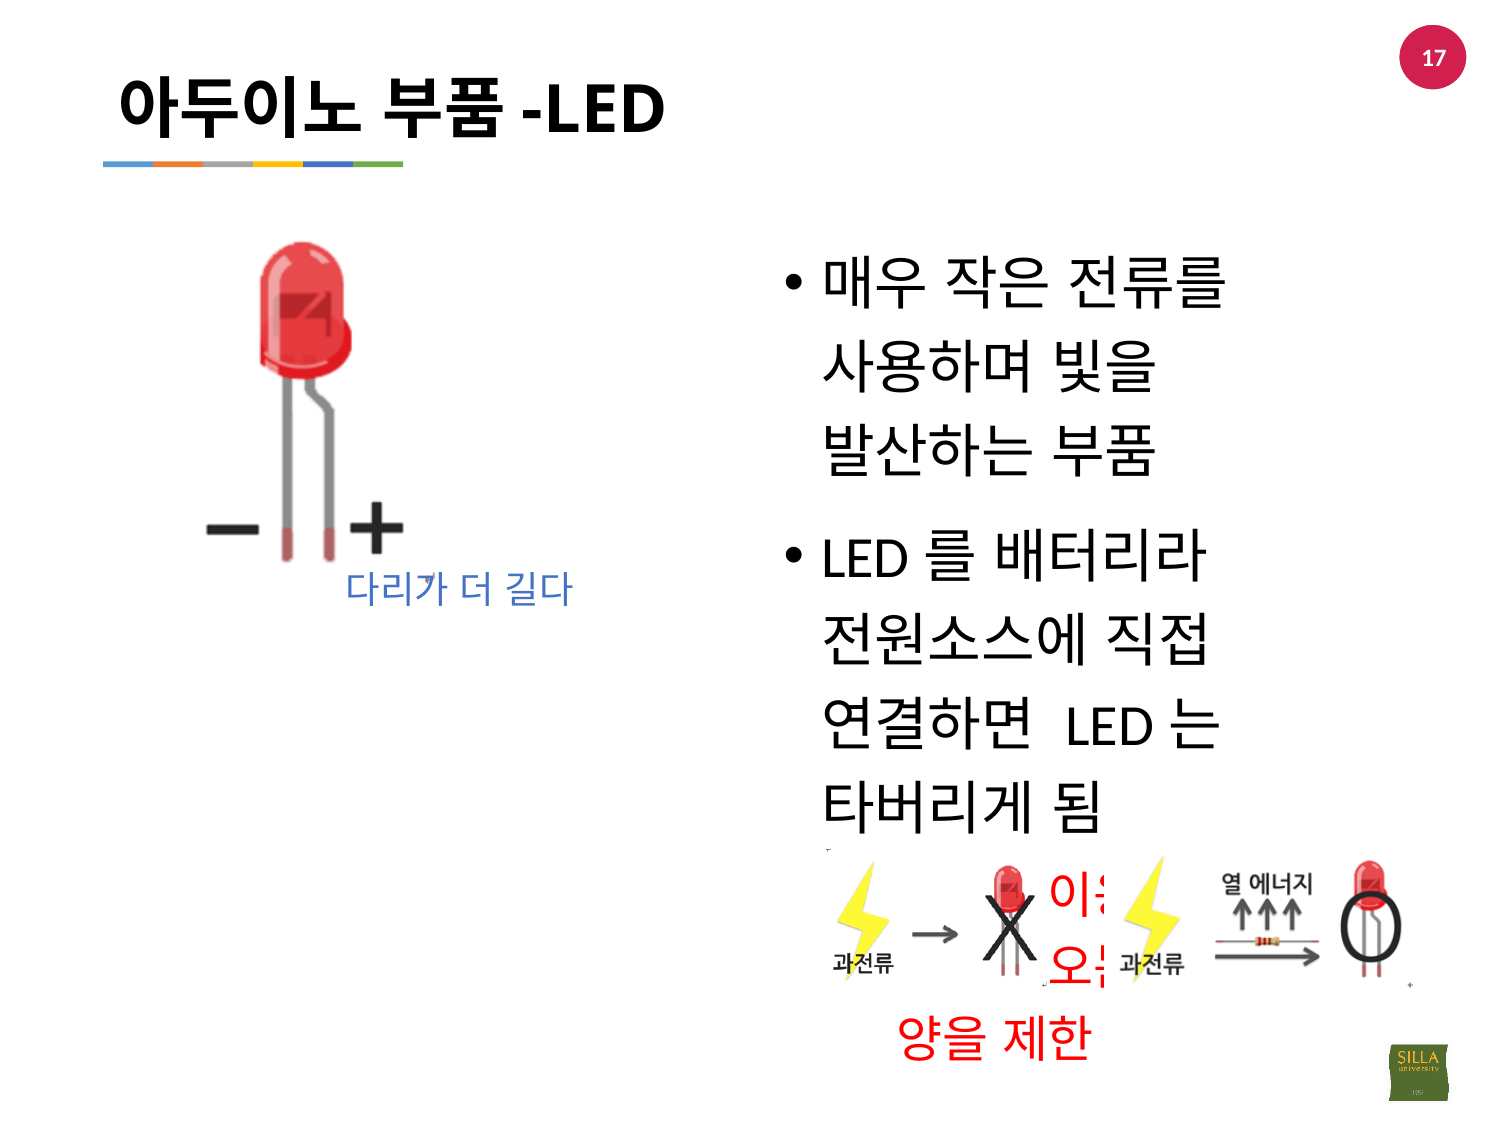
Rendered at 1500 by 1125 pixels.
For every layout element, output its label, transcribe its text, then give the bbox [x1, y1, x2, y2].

picture [1384, 1042, 1452, 1104]
slide_number 17 [1400, 23, 1468, 89]
text_box 다리가 더 길다 [331, 558, 589, 619]
picture [821, 849, 1050, 993]
title 아두이노 부품-LED [103, 59, 1365, 162]
picture [1104, 849, 1413, 993]
picture [164, 219, 461, 587]
list 매우 작은 전류를 사용하며 빛을 발산하는 부품 LED를 배터리라 전원소스에 직접 연결하면 LED는 타버리게 됨 저항을 이용하여 LED로 들어오는 전류의 양을 제한 [768, 224, 1397, 1014]
